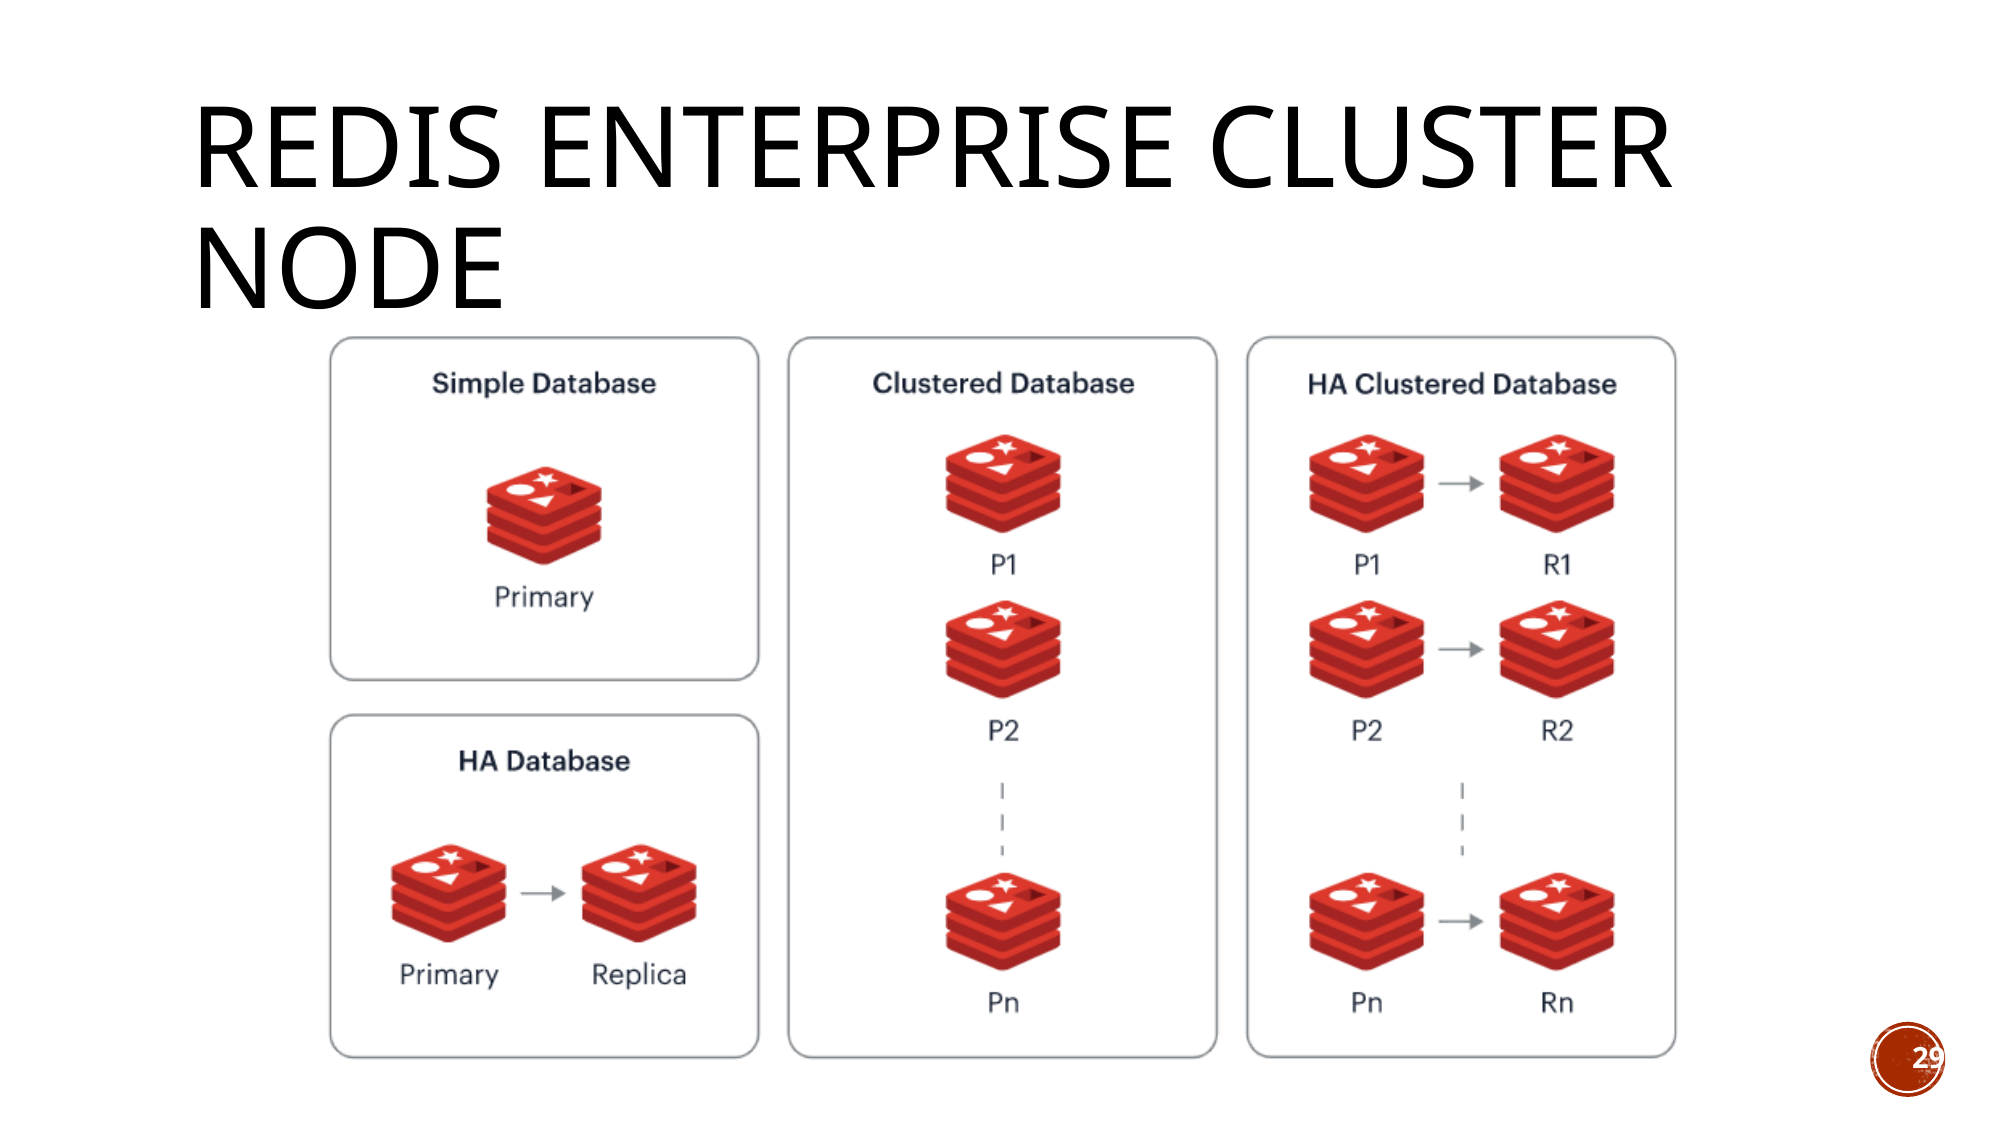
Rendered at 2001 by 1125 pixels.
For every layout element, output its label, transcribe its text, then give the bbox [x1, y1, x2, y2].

slide_number 29 [1855, 1028, 1961, 1089]
title REDIS Enterprise cluster node [175, 79, 1826, 344]
picture [314, 327, 1686, 1065]
